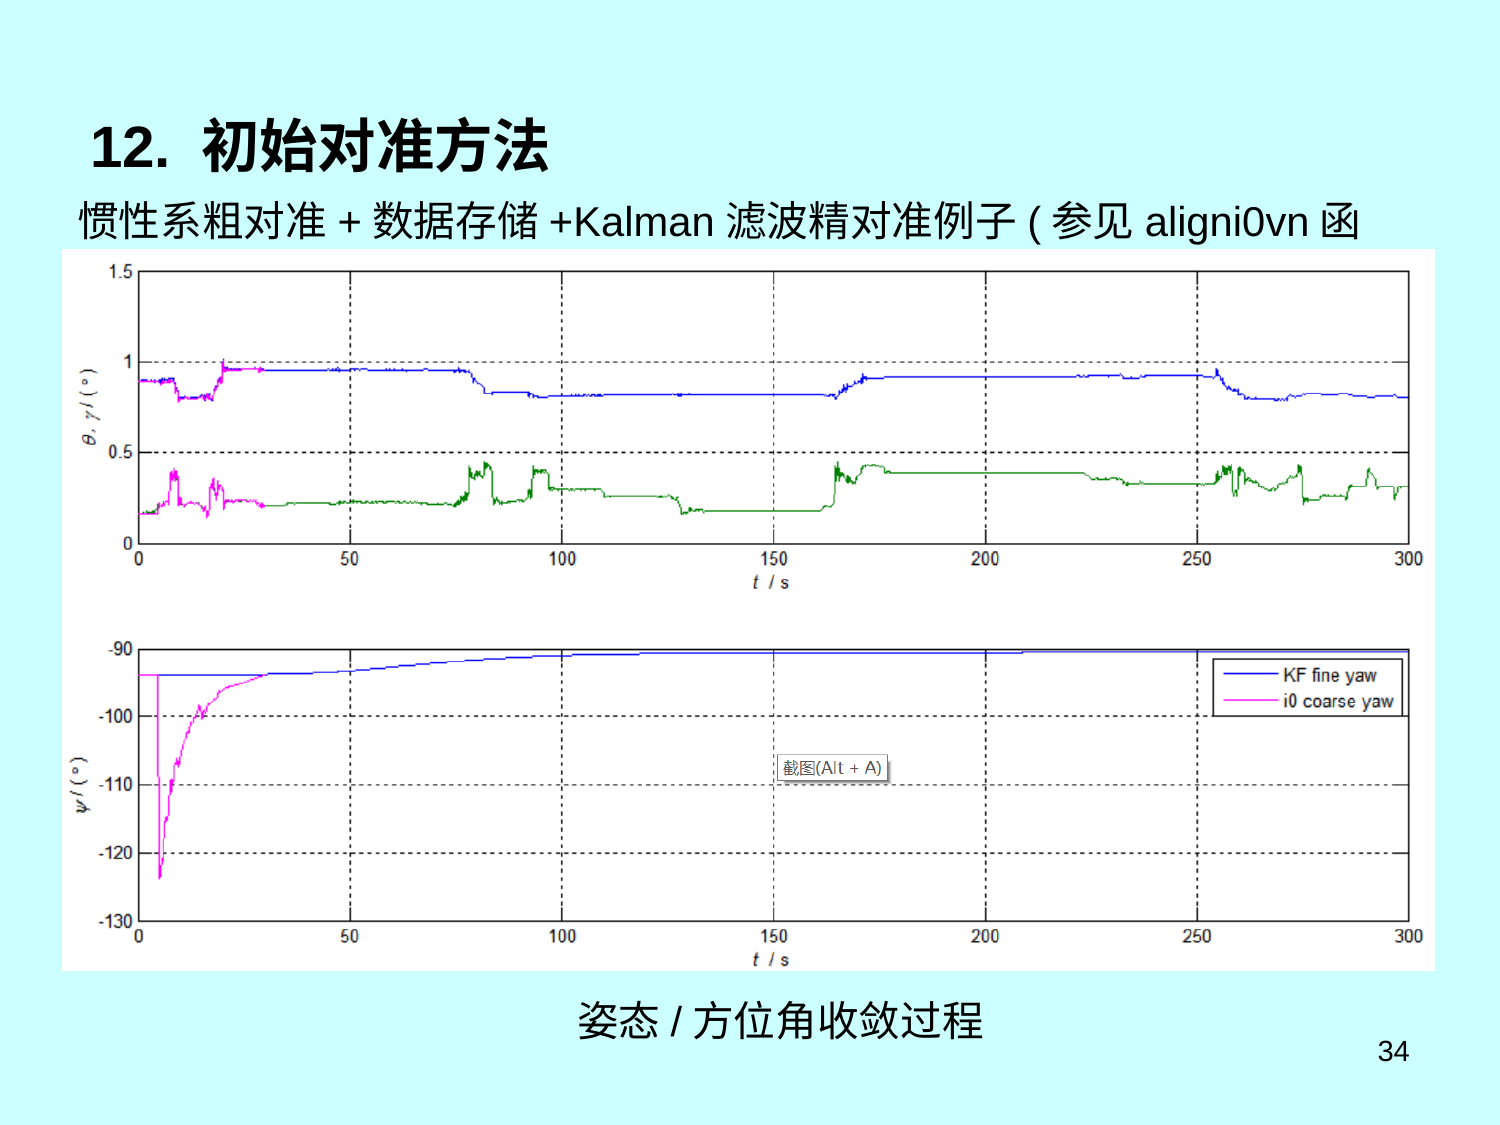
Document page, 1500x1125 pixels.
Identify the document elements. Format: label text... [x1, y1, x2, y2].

text_box 姿态/方位角收敛过程 [562, 987, 1113, 1053]
picture [62, 249, 1435, 971]
text_box 惯性系粗对准+数据存储+Kalman滤波精对准例子(参见aligni0vn函数) [62, 187, 1402, 249]
slide_number 34 [1074, 1024, 1425, 1103]
title 12. 初始对准方法 [74, 49, 1487, 238]
